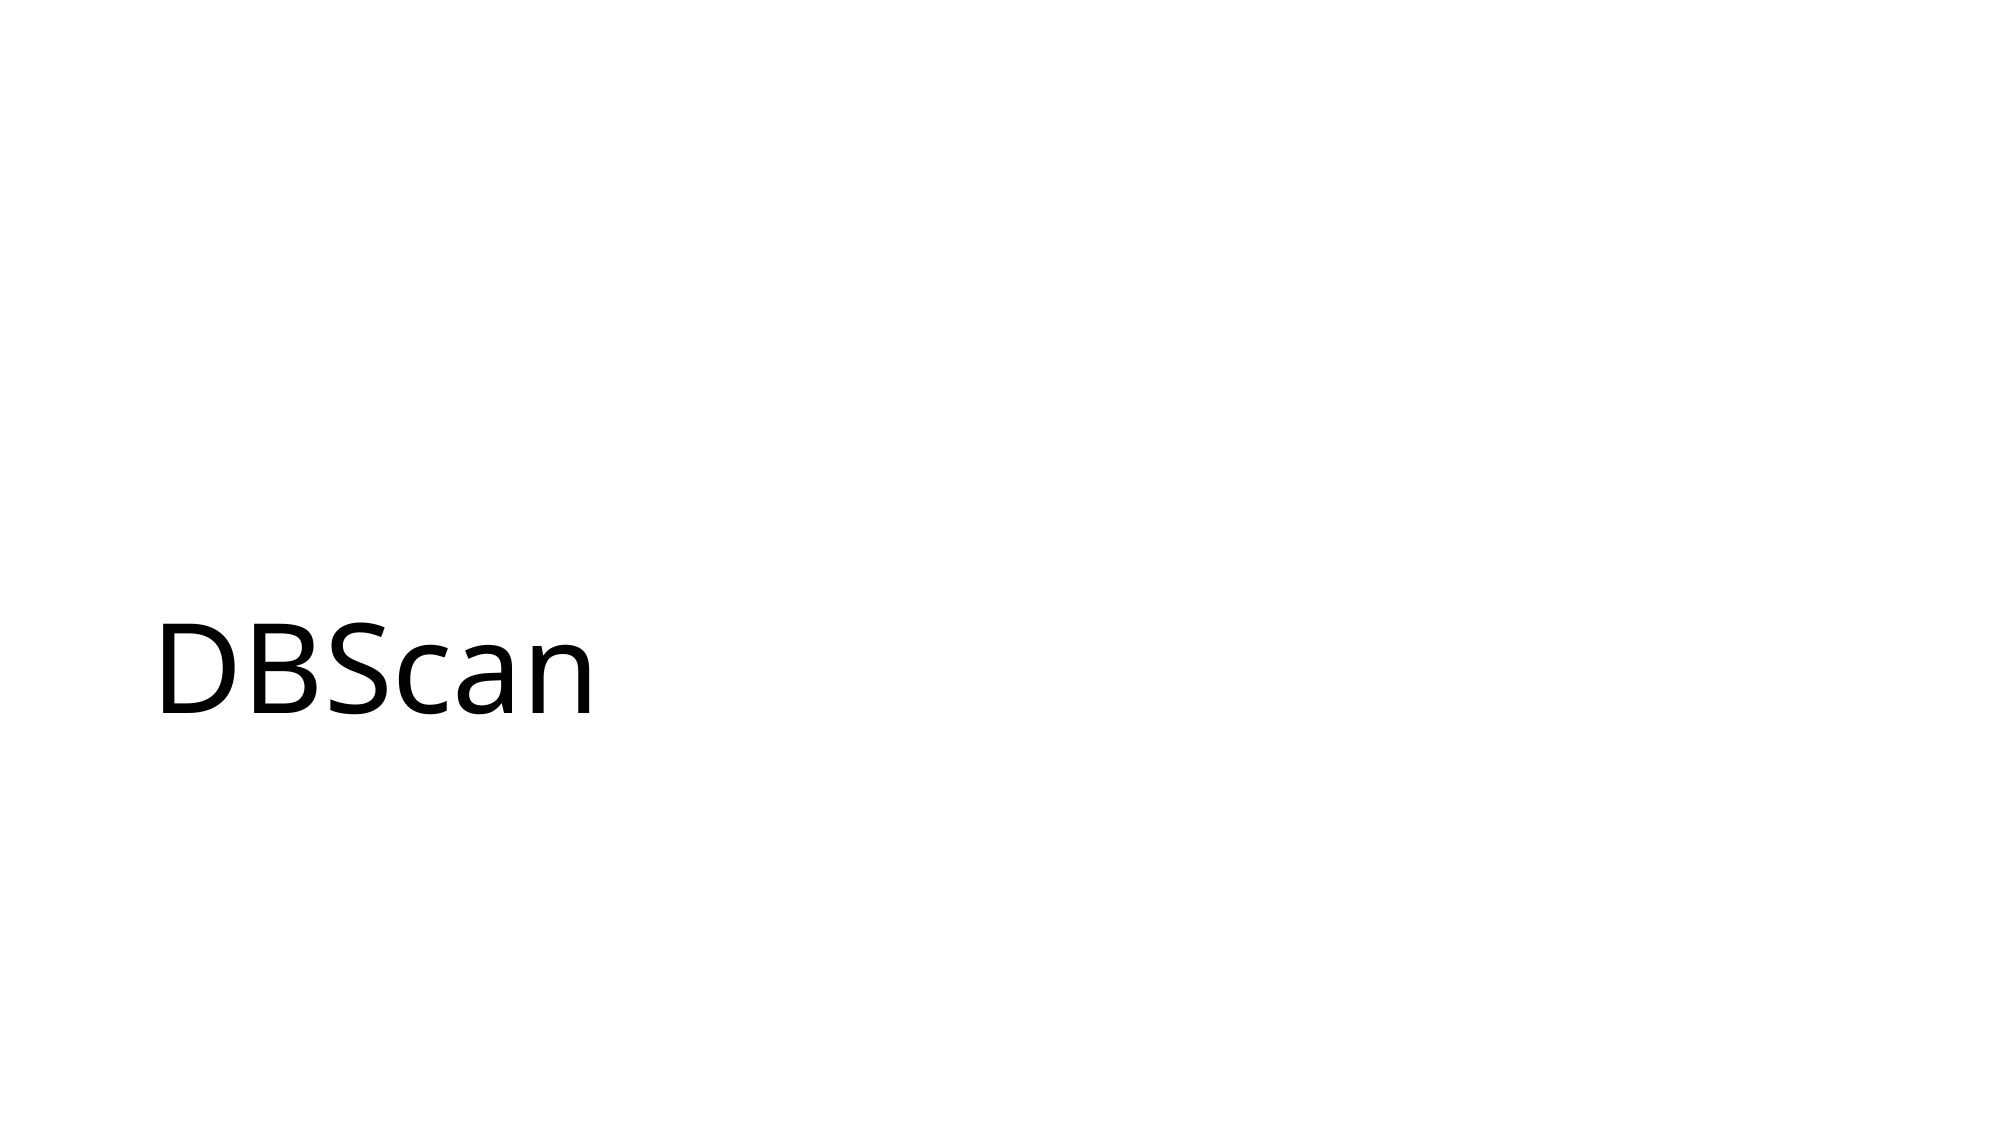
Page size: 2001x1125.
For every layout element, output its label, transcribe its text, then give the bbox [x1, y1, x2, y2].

title DBScan [136, 280, 1862, 749]
